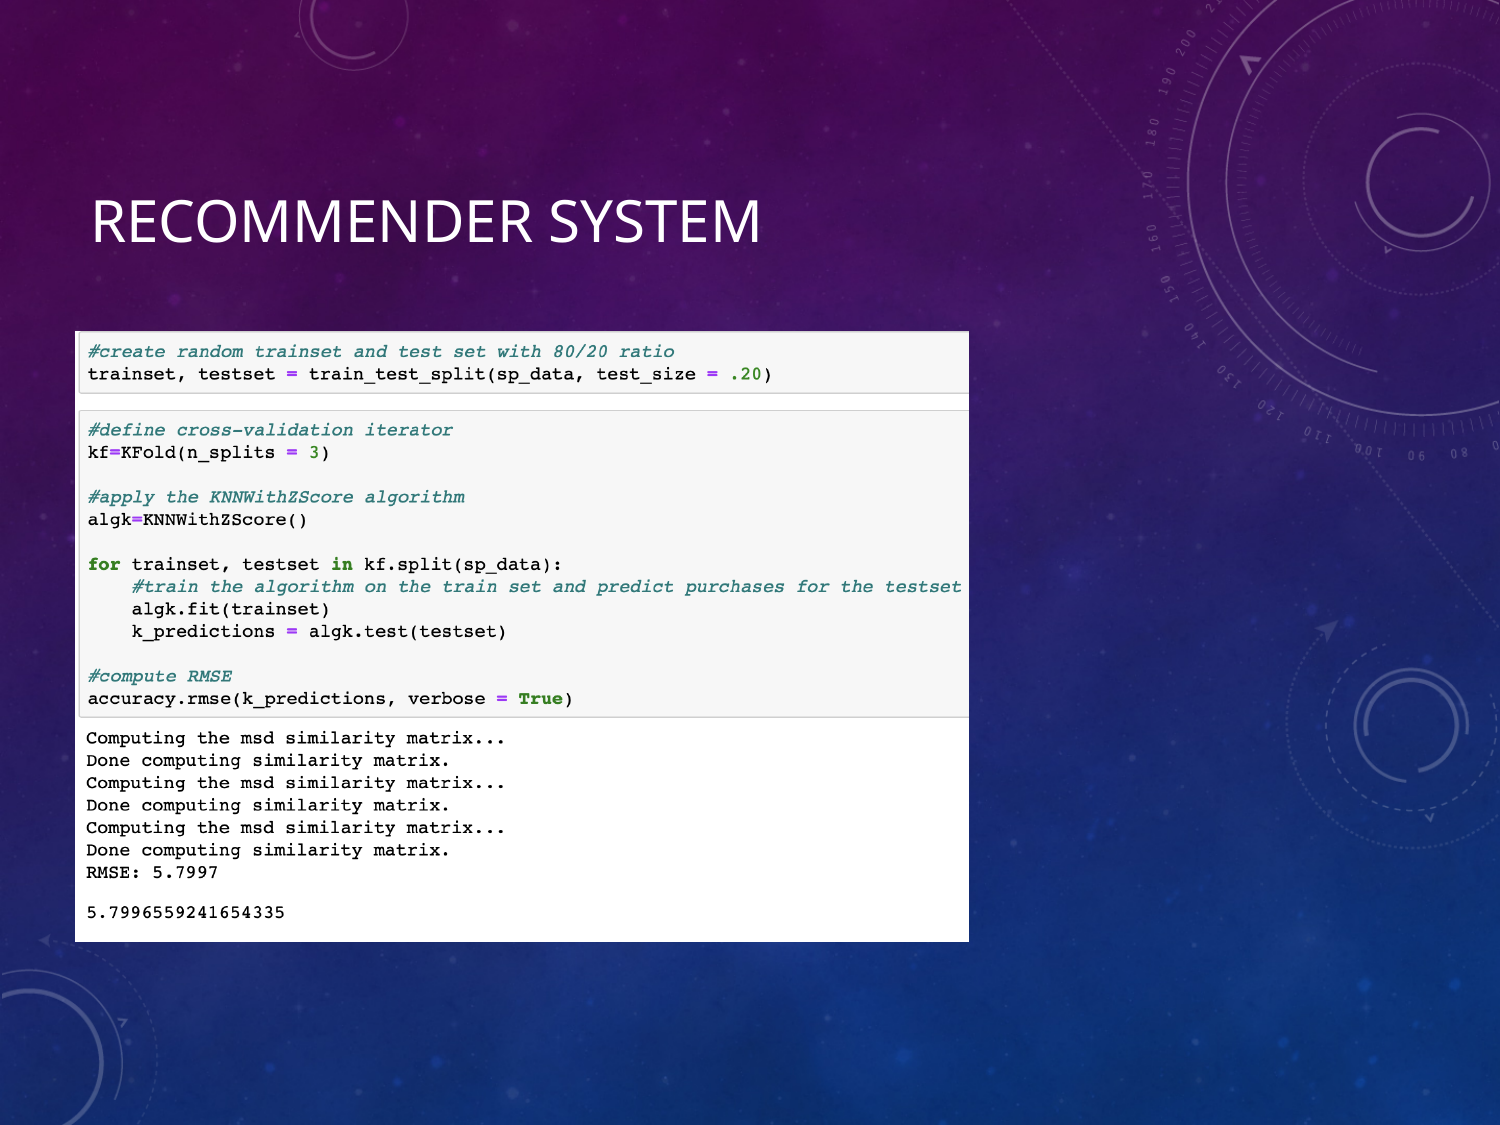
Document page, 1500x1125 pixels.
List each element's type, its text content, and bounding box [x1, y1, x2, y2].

picture [0, 0, 1500, 1125]
title Recommender System [75, 99, 1350, 339]
